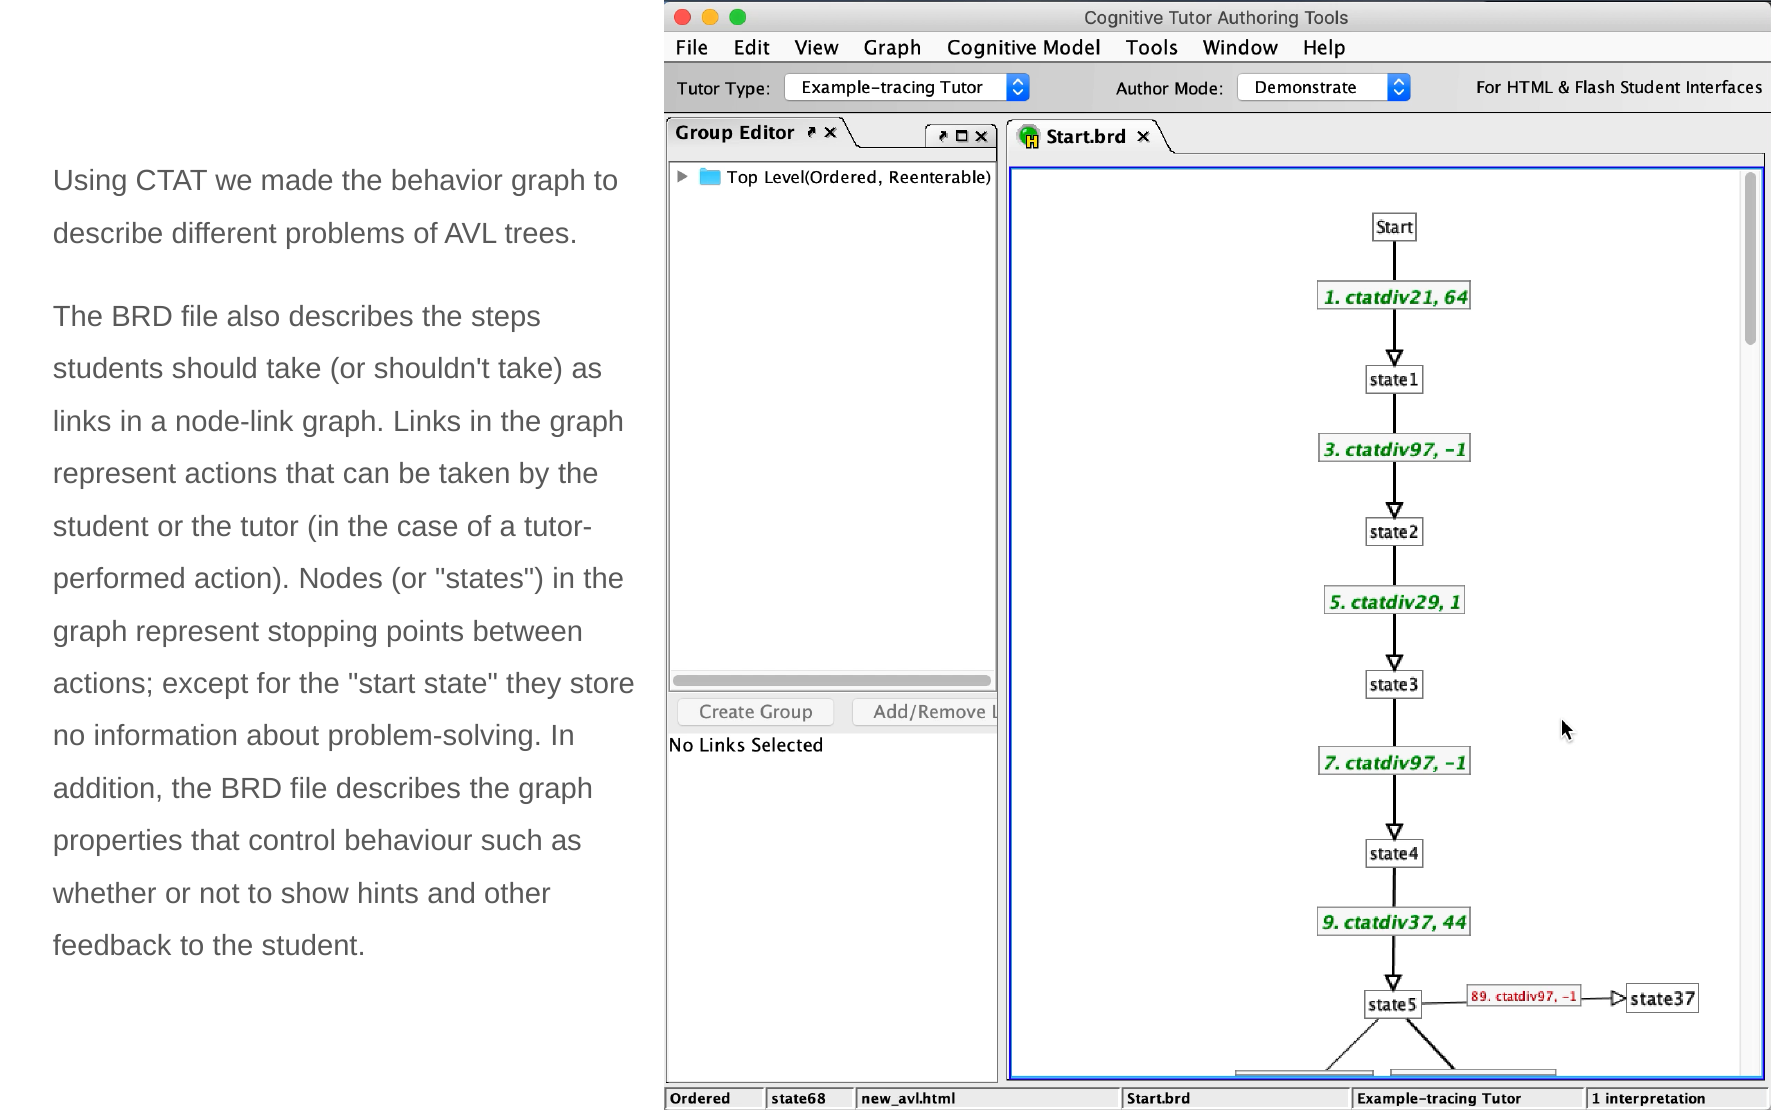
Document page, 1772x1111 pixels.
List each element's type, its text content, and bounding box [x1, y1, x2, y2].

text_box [664, 0, 1772, 1111]
text_box Using CTAT we made the behavior graph to describe different problems of AVL trees. The BRD file also describes the steps students should take (or shouldn't take) as links in a node-link graph. Links in the graph represent actions that can be taken by the student or the tutor (in the case of a tutor-performed action). Nodes (or "states") in the graph represent stopping points between actions; except for the "start state" they store no information about problem-solving. In addition, the BRD file describes the graph properties that control behaviour such as whether or not to show hints and other feedback to the student. [39, 137, 664, 973]
